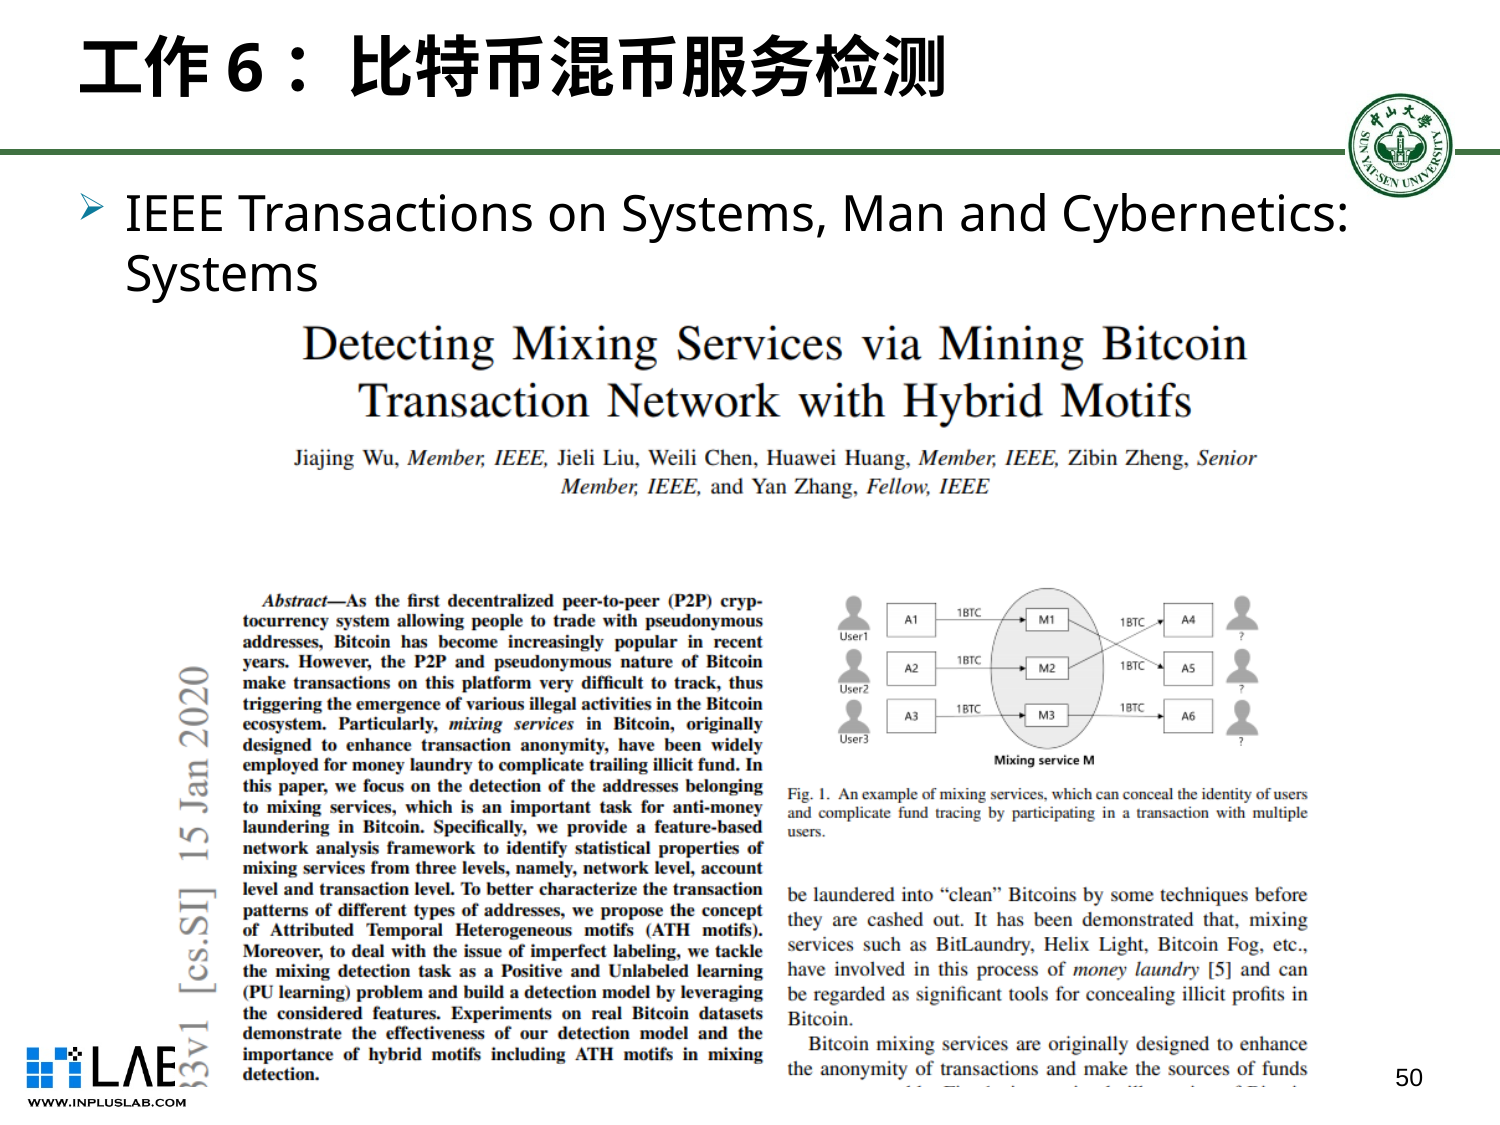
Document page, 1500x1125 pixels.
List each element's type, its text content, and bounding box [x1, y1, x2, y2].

picture [1345, 90, 1455, 200]
list IEEE Transactions on Systems, Man and Cybernetics: Systems [62, 174, 1428, 1025]
picture [14, 311, 1325, 1119]
title 工作6：比特币混币服务检测 [62, 24, 1421, 113]
